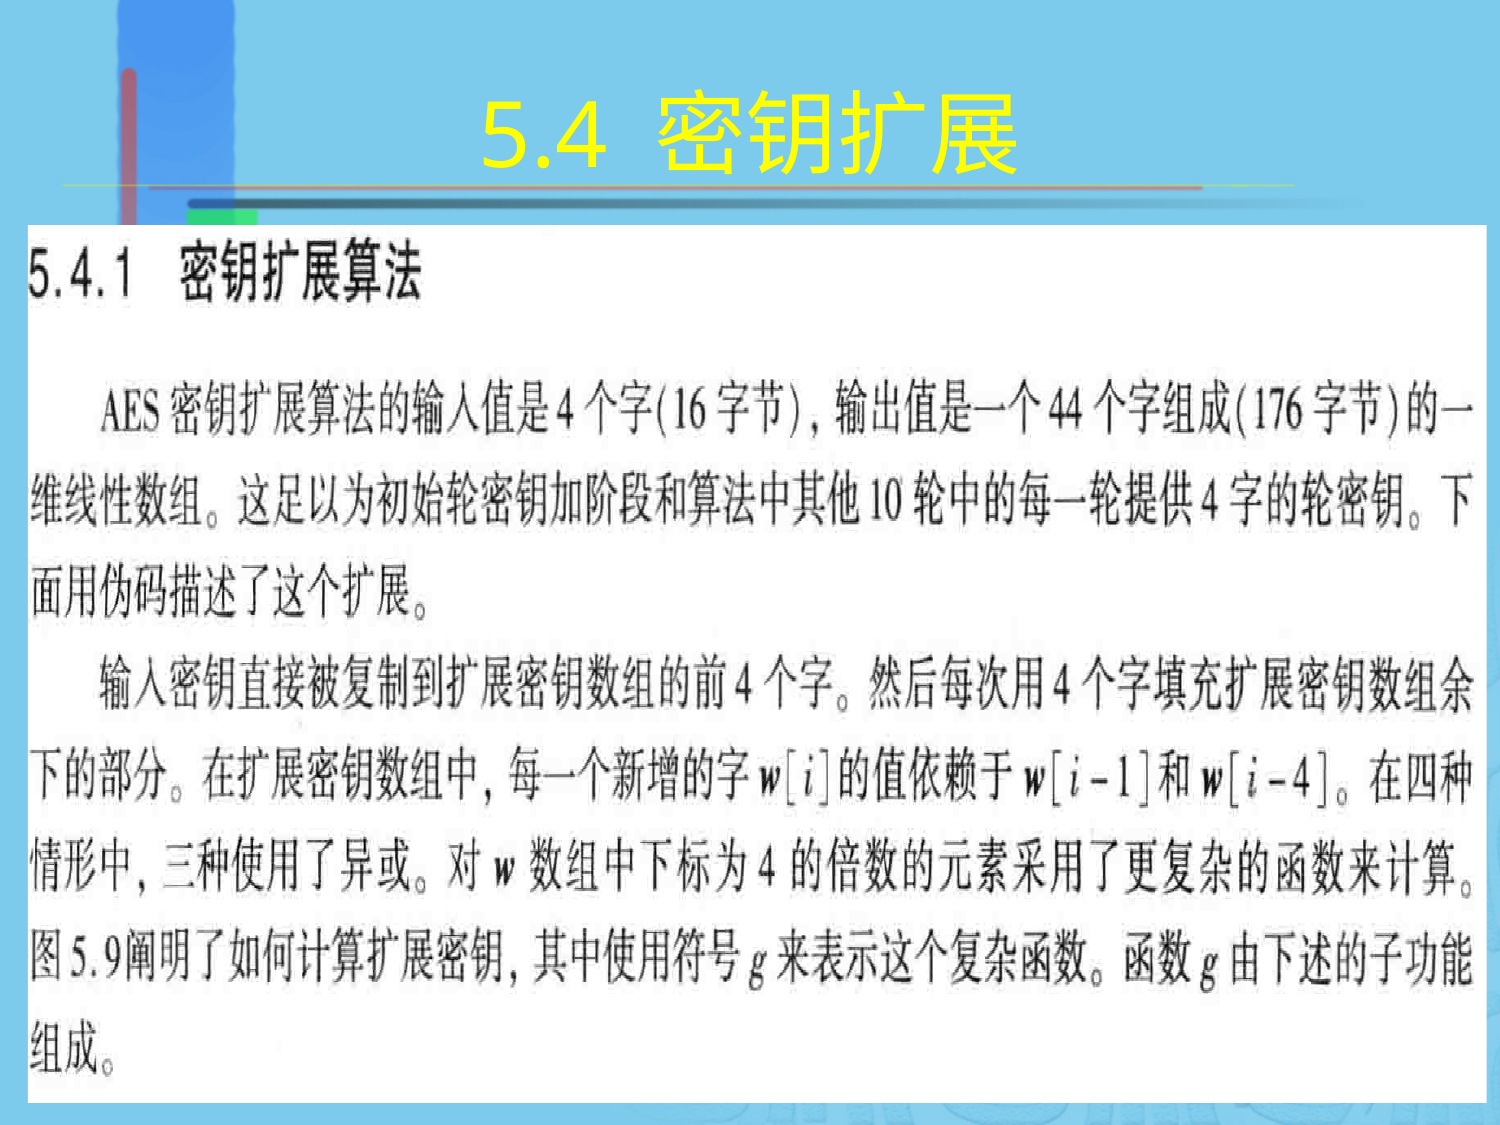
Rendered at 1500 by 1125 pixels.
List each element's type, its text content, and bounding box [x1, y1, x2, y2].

title 5.4 密钥扩展 [49, 37, 1451, 223]
picture [0, 0, 1500, 1125]
